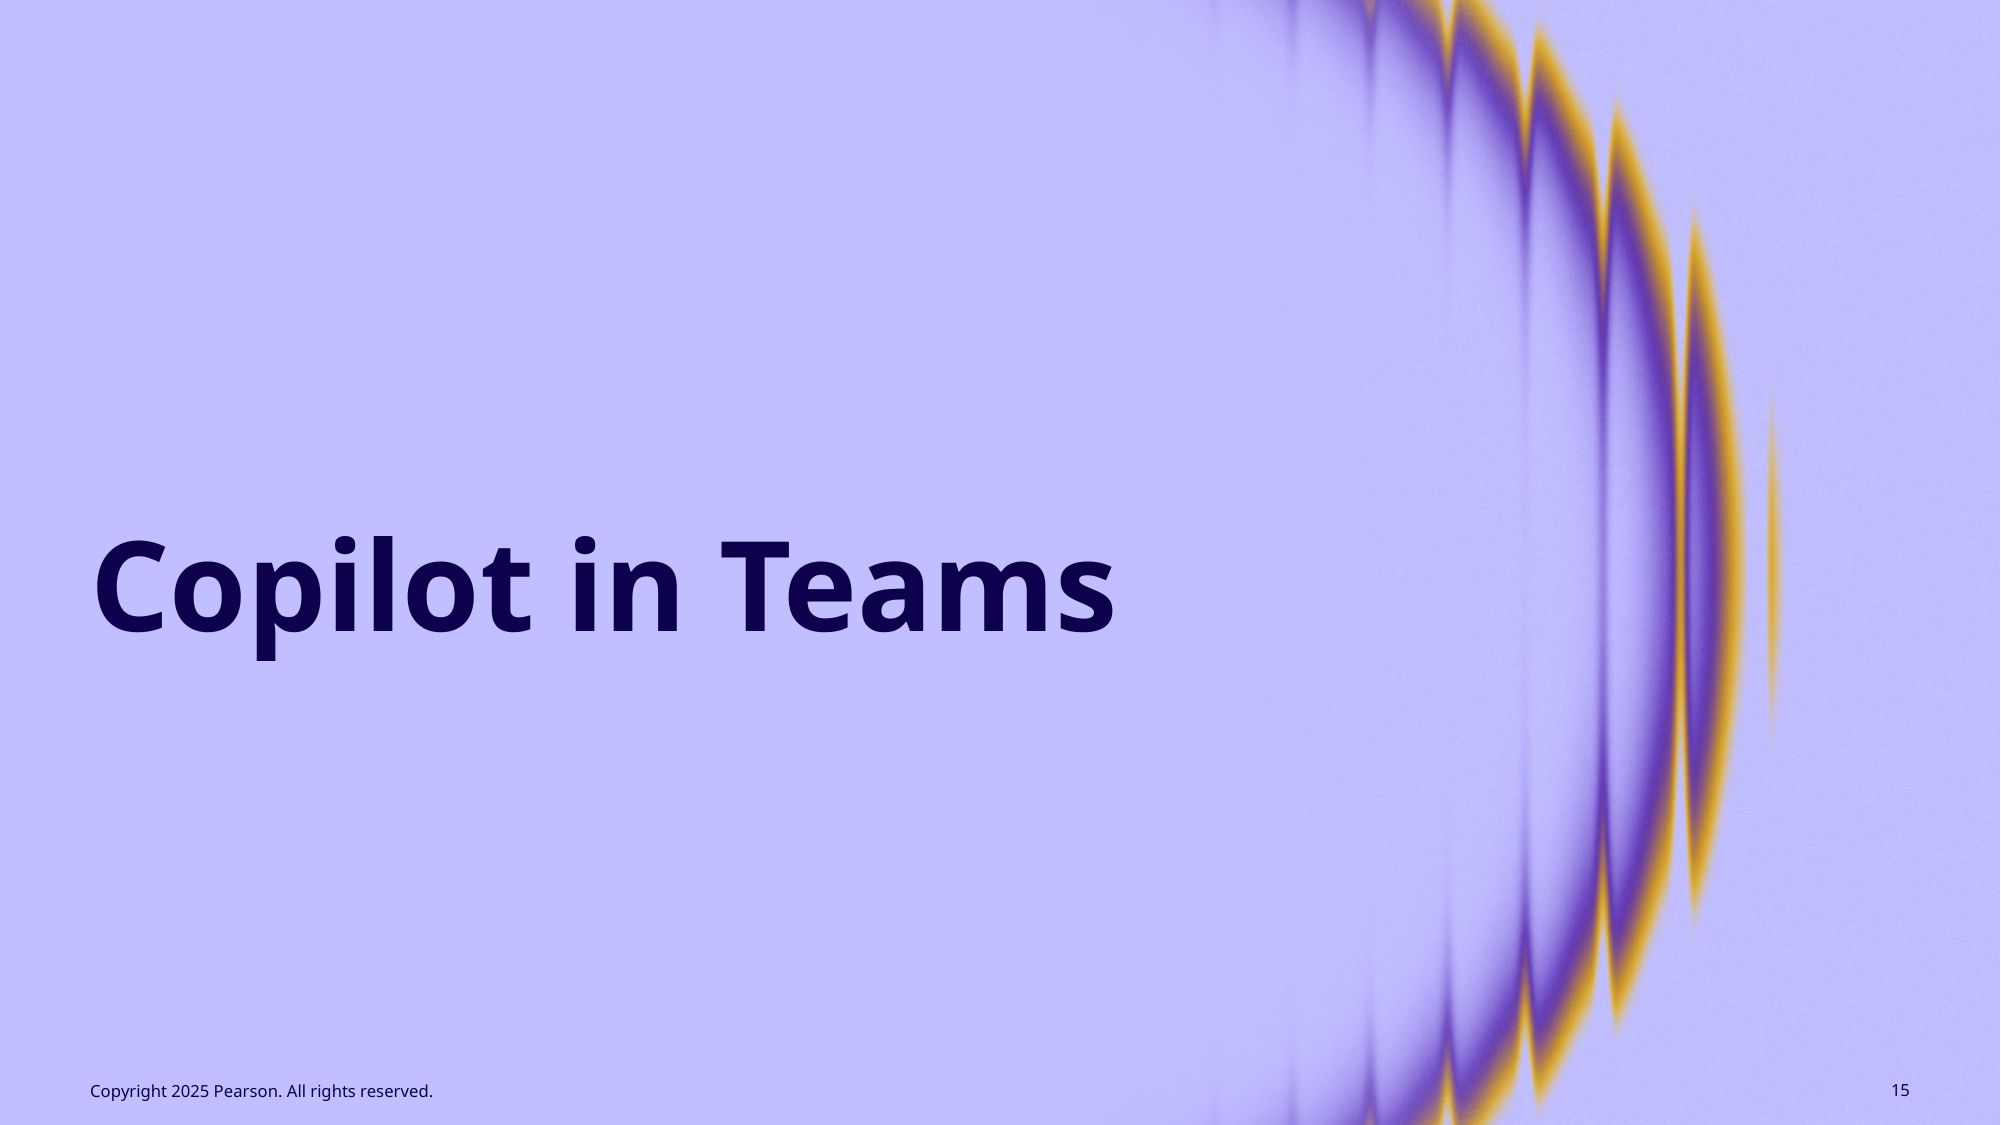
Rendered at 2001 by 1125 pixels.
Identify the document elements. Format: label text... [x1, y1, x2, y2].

title Copilot in Teams [90, 90, 1450, 659]
footer Copyright 2025 Pearson. All rights reserved. [90, 1056, 682, 1125]
picture [0, 0, 2000, 1125]
slide_number 15 [1625, 1056, 1910, 1125]
